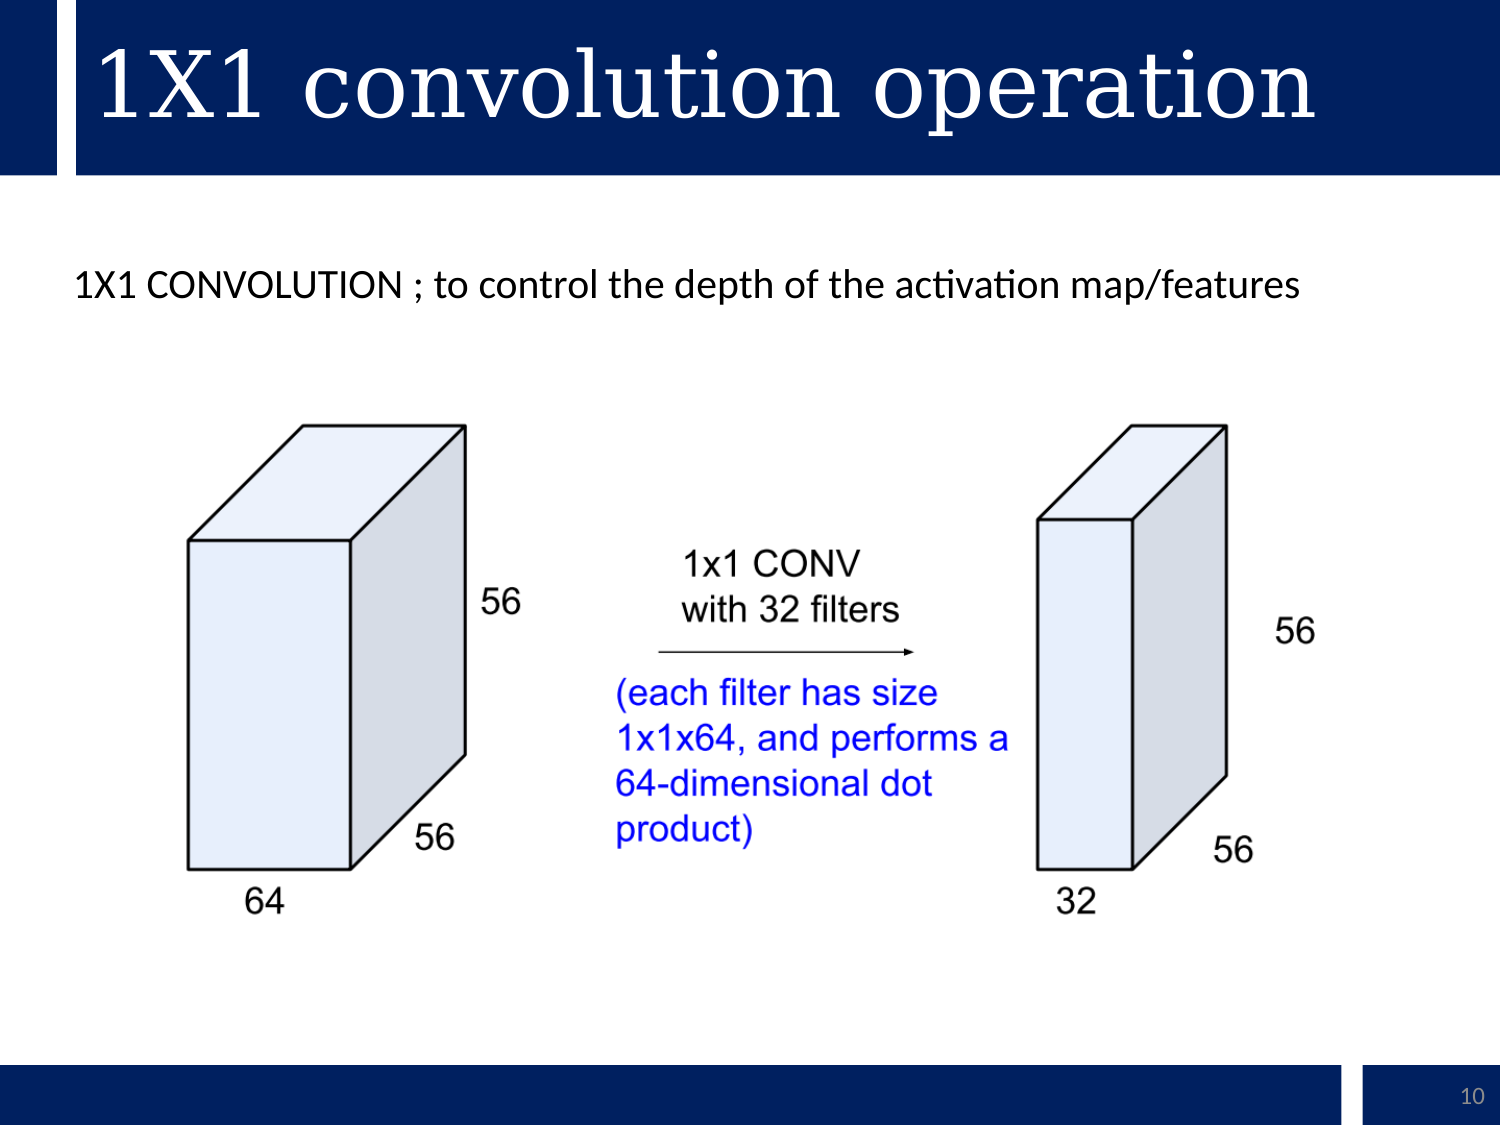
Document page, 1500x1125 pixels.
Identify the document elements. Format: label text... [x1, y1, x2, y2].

title 1X1 convolution operation [76, 0, 1500, 176]
text_box 1X1 CONVOLUTION ; to control the depth of the activation map/features [58, 249, 1337, 315]
slide_number 10 [1362, 1065, 1500, 1125]
footer [0, 1065, 1342, 1125]
picture [174, 412, 1318, 925]
